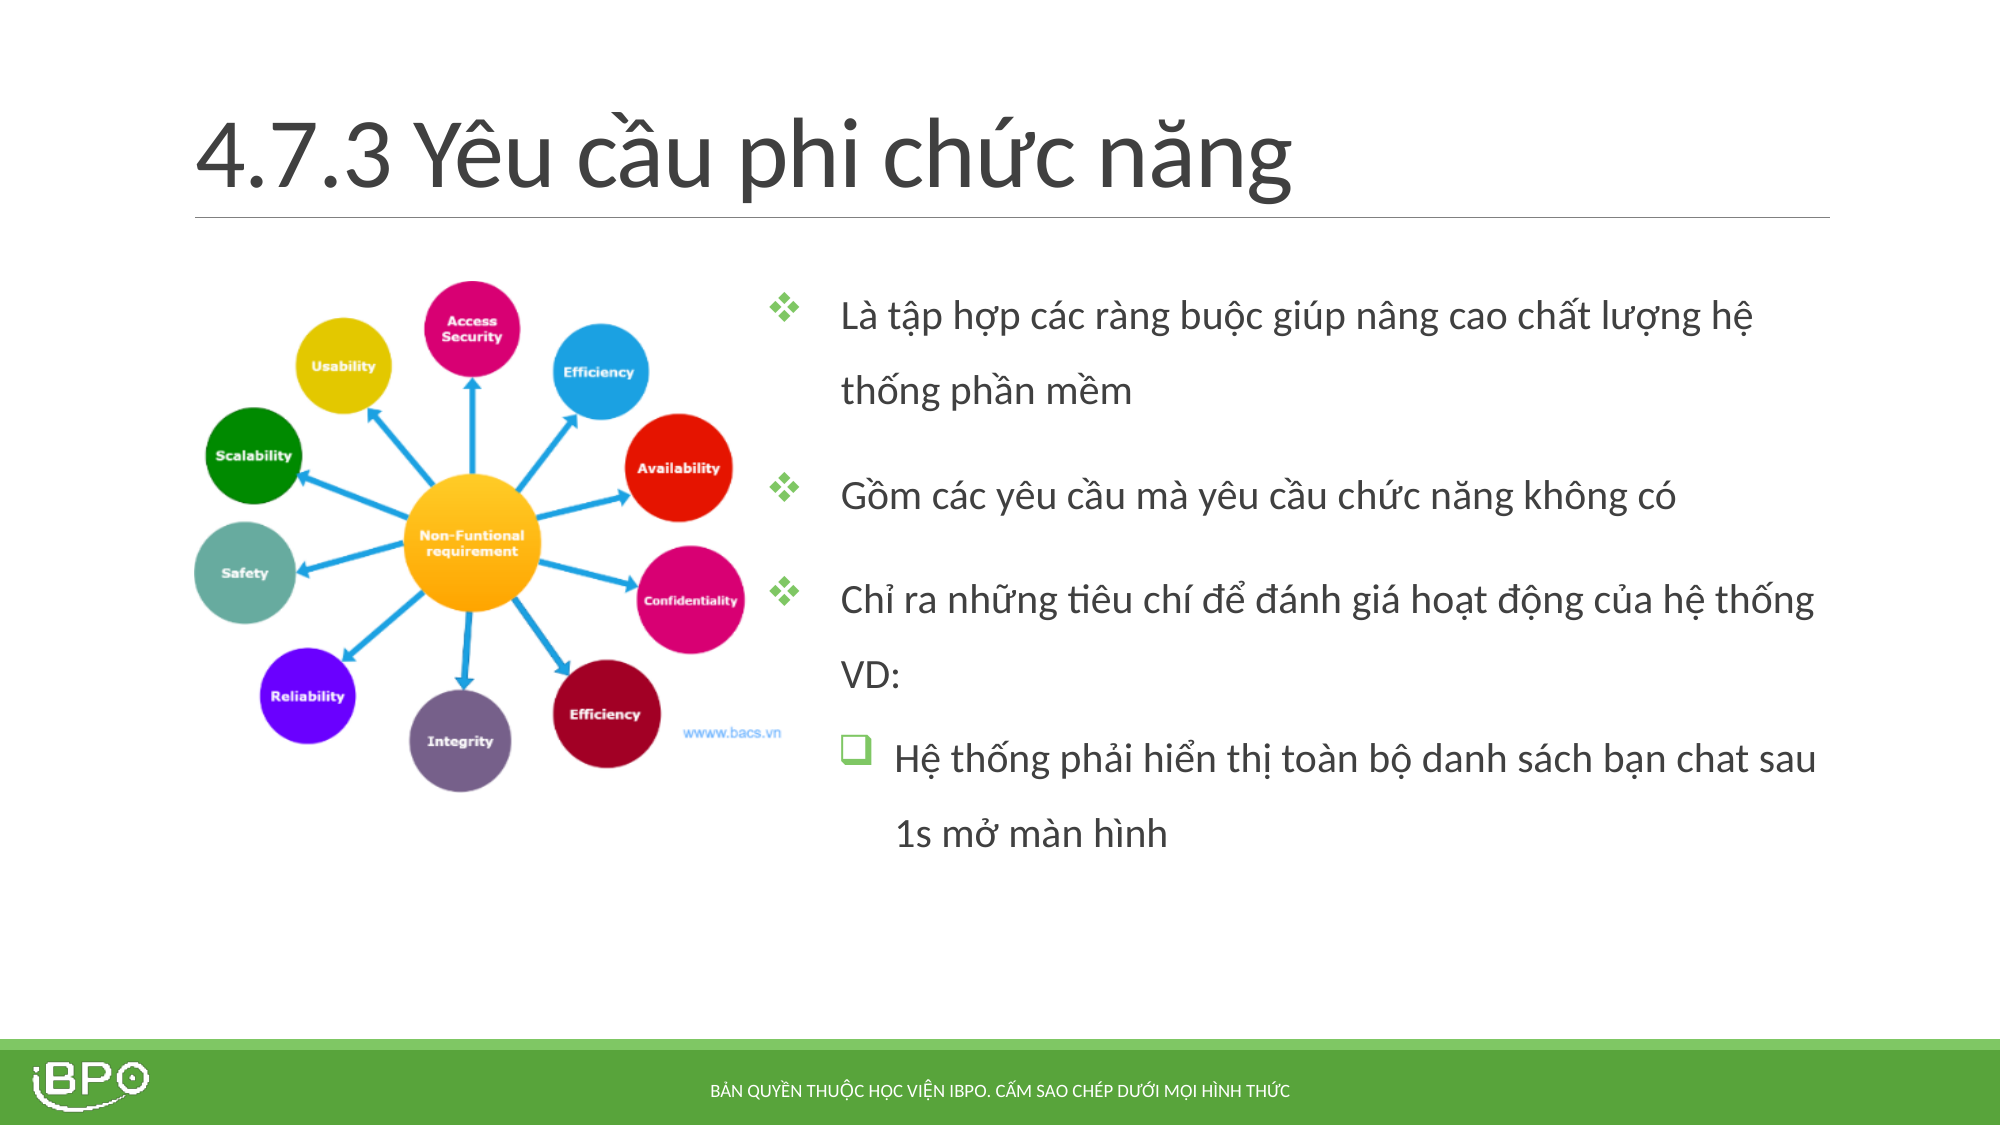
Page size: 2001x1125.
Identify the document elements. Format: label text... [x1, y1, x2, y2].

title 4.7.3 Yêu cầu phi chức năng [180, 47, 1830, 216]
footer Bản quyền thuộc Học viện iBPO. Cấm sao chép dưới mọi hình thức [604, 1059, 1396, 1120]
list Là tập hợp các ràng buộc giúp nâng cao chất lượng hệ thống phần mềm Gồm các yêu cầu mà yêu cầu chức năng không có Chỉ ra những tiêu chí để đánh giá hoạt động của hệ thống VD: Hệ thống phải hiển thị toàn bộ danh sách bạn chat sau 1s mở màn hình [735, 255, 1830, 1038]
picture [193, 281, 788, 794]
picture [13, 1048, 167, 1125]
